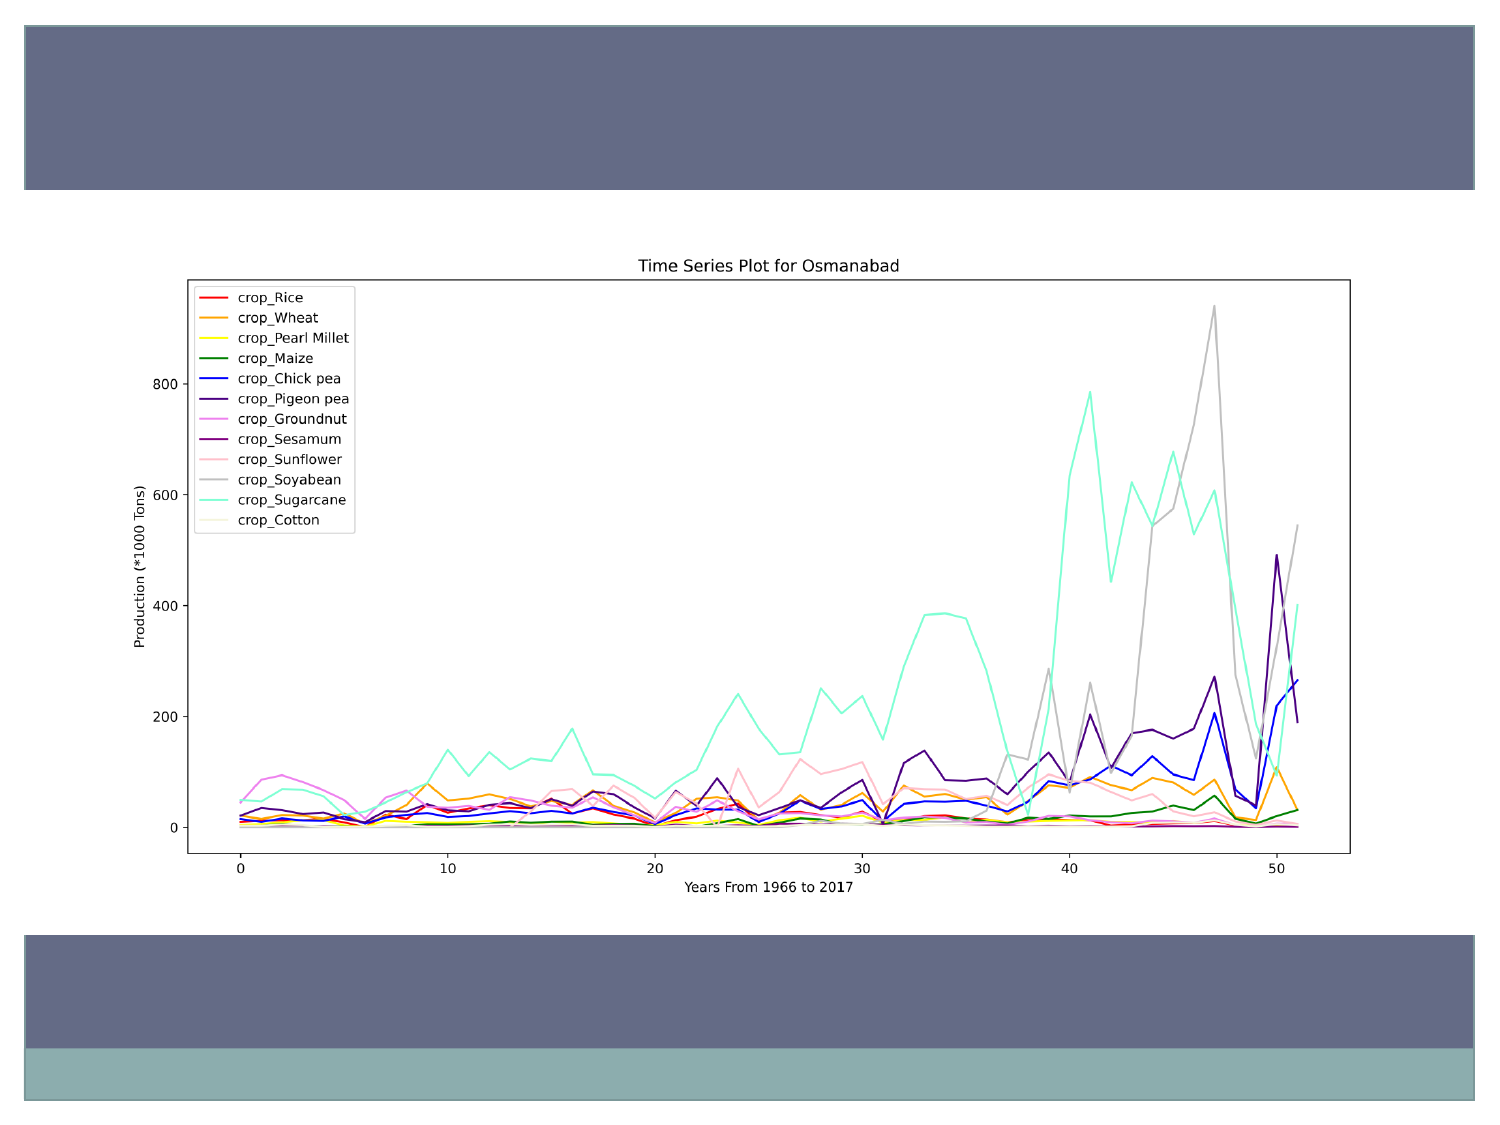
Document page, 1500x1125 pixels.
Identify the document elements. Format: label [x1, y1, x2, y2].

picture [0, 189, 1500, 935]
